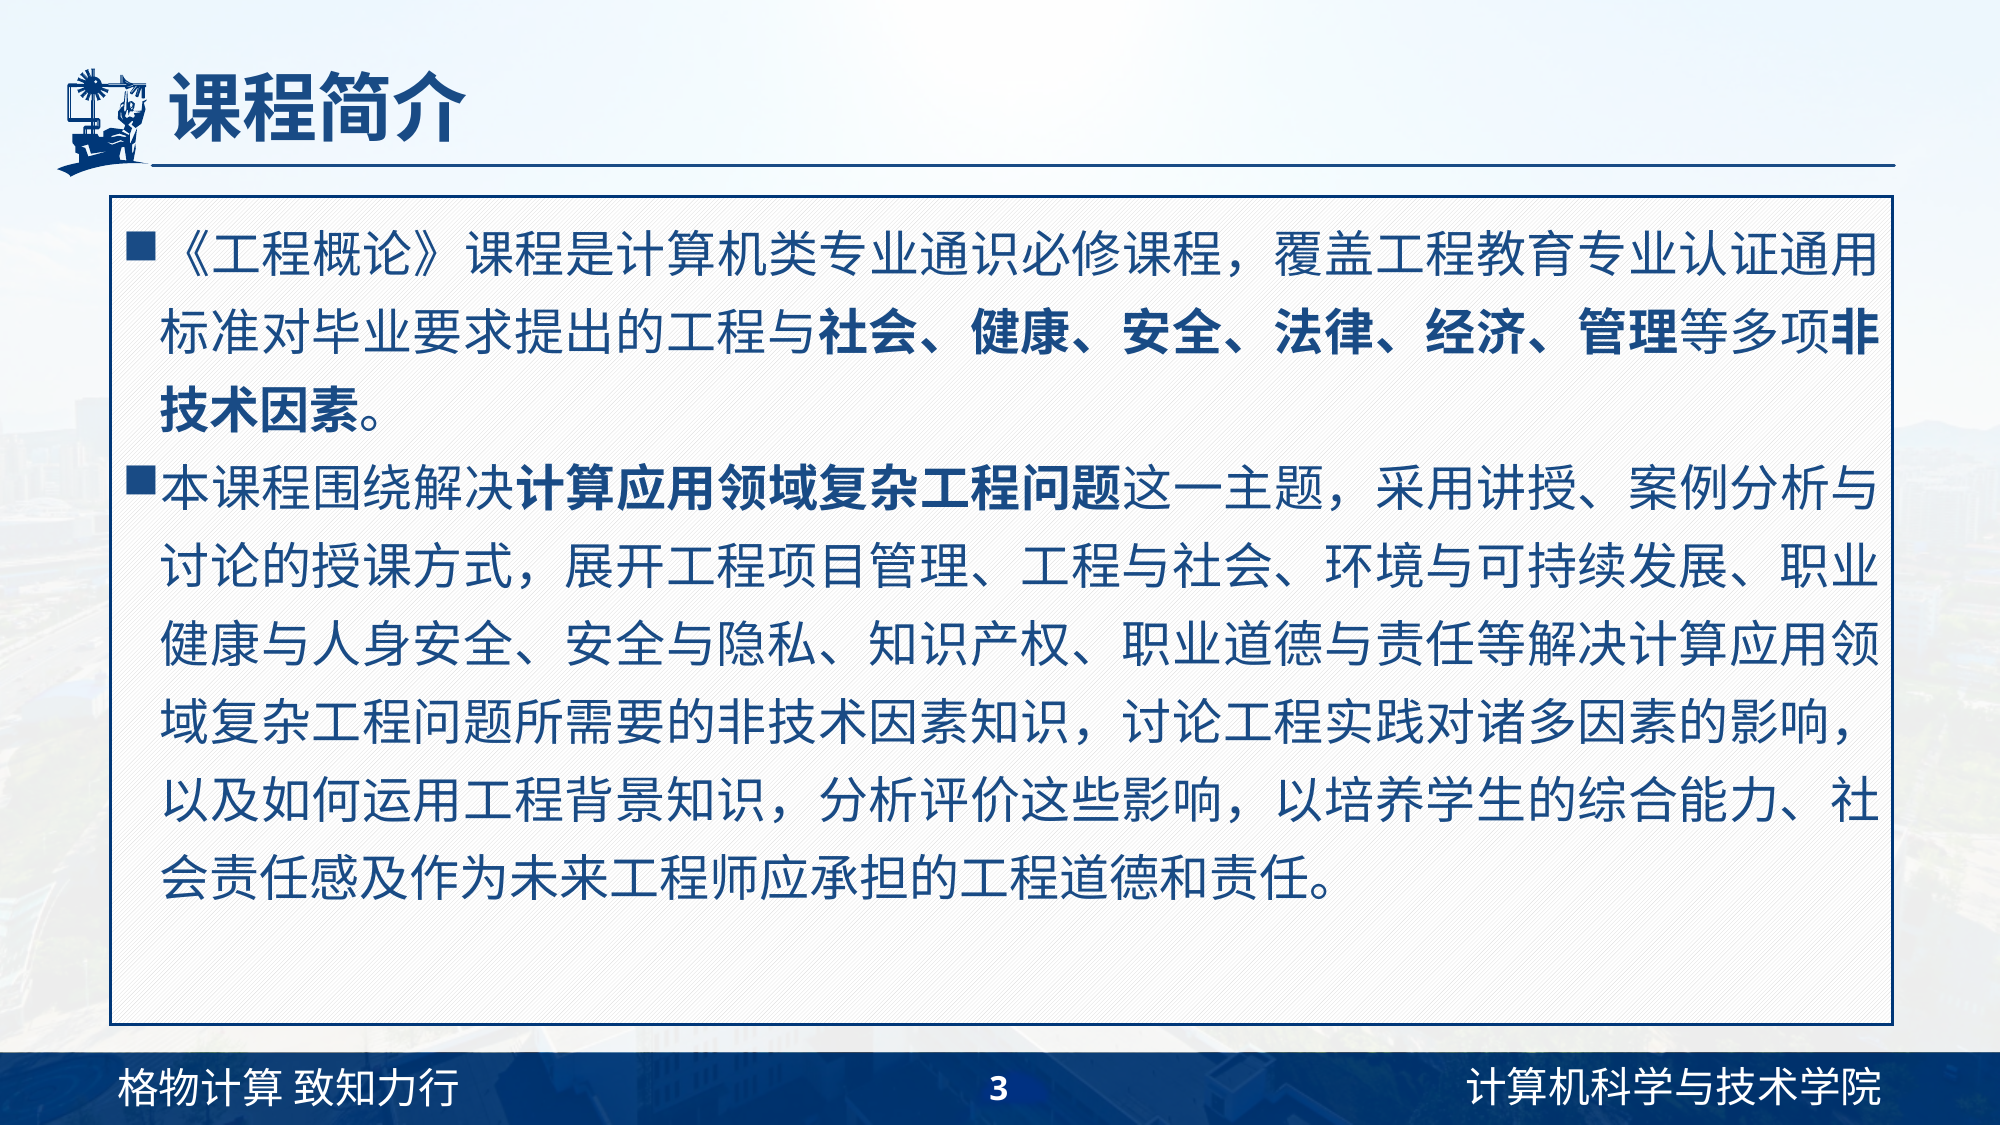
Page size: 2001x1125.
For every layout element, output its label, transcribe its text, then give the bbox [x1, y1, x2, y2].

list 《工程概论》课程是计算机类专业通识必修课程，覆盖工程教育专业认证通用标准对毕业要求提出的工程与社会、健康、安全、法律、经济、管理等多项非技术因素。 本课程围绕解决计算应用领域复杂工程问题这一主题，采用讲授、案例分析与讨论的授课方式，展开工程项目管理、工程与社会、环境与可持续发展、职业健康与人身安全、安全与隐私、知识产权、职业道德与责任等解决计算应用领域复杂工程问题所需要的非技术因素知识，讨论工程实践对诸多因素的影响，以及如何运用工程背景知识，分析评价这些影响，以培养学生的综合能力、社会责任感及作为未来工程师应承担的工程道德和责任。 [109, 196, 1894, 1026]
slide_number 3 [947, 1059, 1050, 1120]
title 课程简介 [152, 56, 1893, 166]
